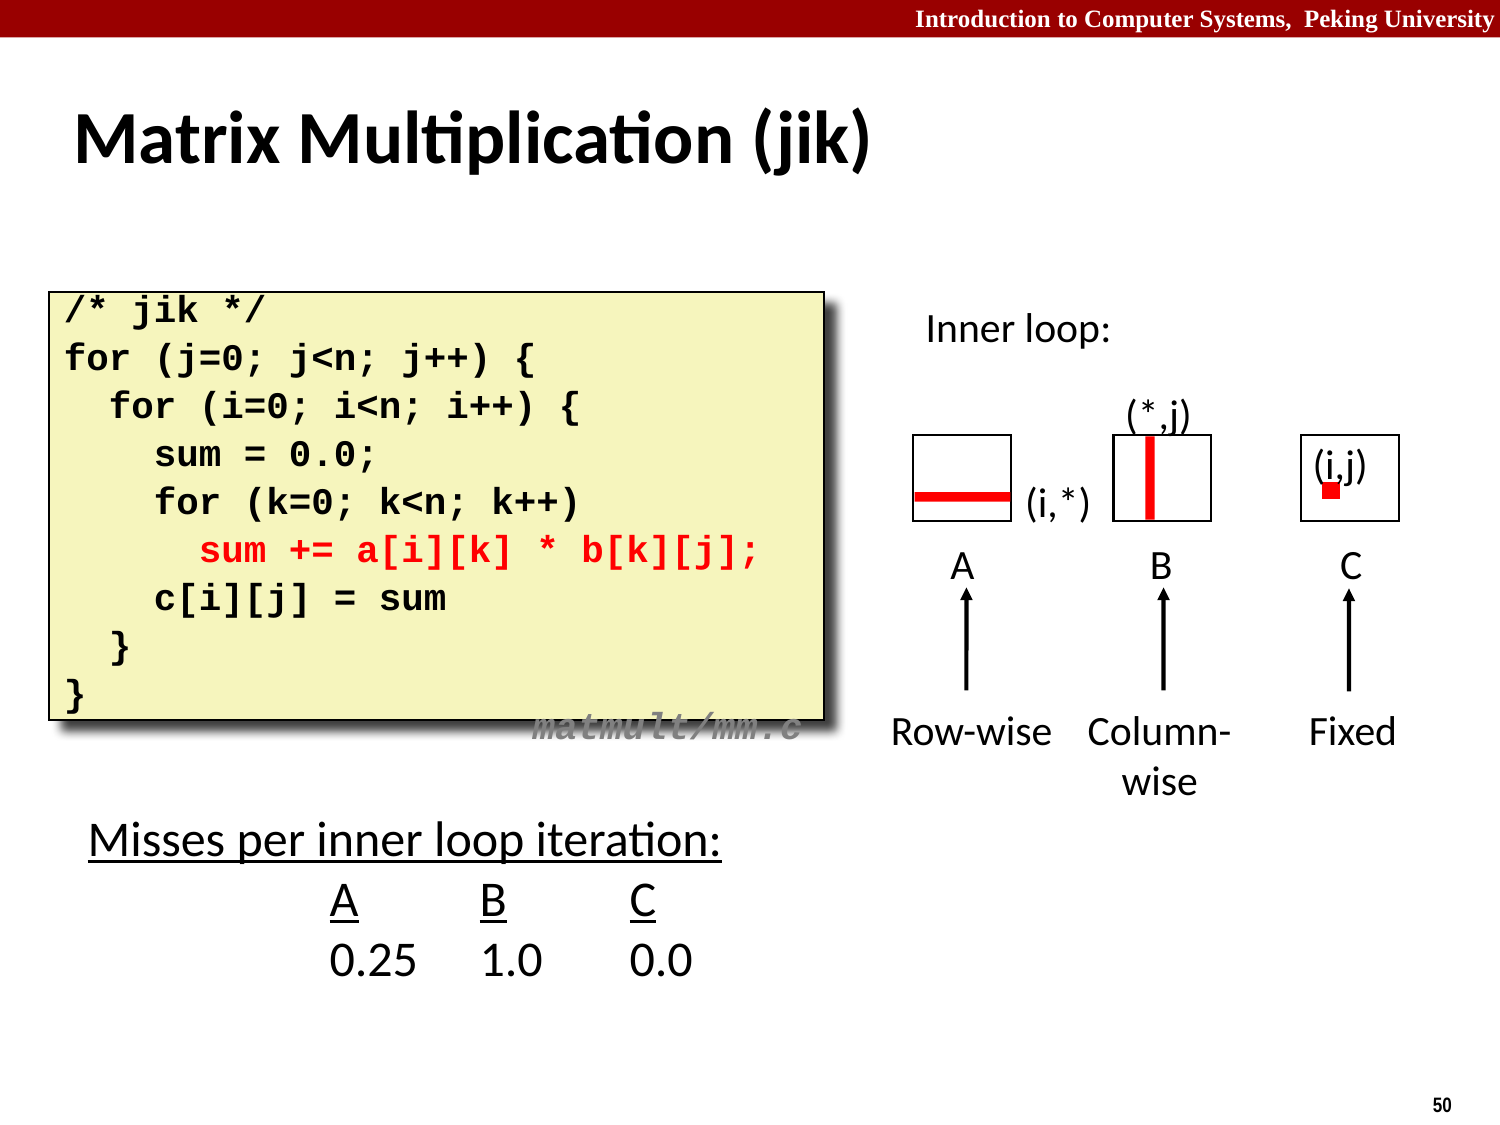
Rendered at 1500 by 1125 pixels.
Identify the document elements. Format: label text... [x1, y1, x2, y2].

text_box [1300, 435, 1399, 521]
text_box Misses per inner loop iteration: A B C 0.25 1.0 0.0 [72, 798, 967, 1000]
text_box Fixed [1293, 696, 1413, 761]
text_box (*,j) [1110, 380, 1207, 446]
text_box B [1135, 530, 1188, 596]
text_box Row-wise [875, 696, 1068, 761]
text_box (i,*) [1010, 468, 1107, 533]
text_box (i,j) [1297, 430, 1384, 496]
text_box Column- wise [1072, 696, 1247, 811]
text_box [913, 435, 1012, 521]
text_box [1342, 588, 1356, 692]
text_box C [1325, 530, 1378, 596]
text_box [1157, 587, 1170, 691]
text_box [960, 587, 973, 691]
title Matrix Multiplication (jik) [58, 71, 1305, 197]
text_box A [935, 530, 990, 596]
text_box Inner loop: [910, 293, 1127, 358]
text_box matmult/mm.c [518, 698, 818, 756]
text_box /* jik */ for (j=0; j<n; j++) { for (i=0; i<n; i++) { sum = 0.0; for (k=0; k<n; k++) sum += a[i][k] * b[k][j]; c[i][j] = sum } } [49, 291, 824, 720]
text_box [1113, 435, 1212, 521]
